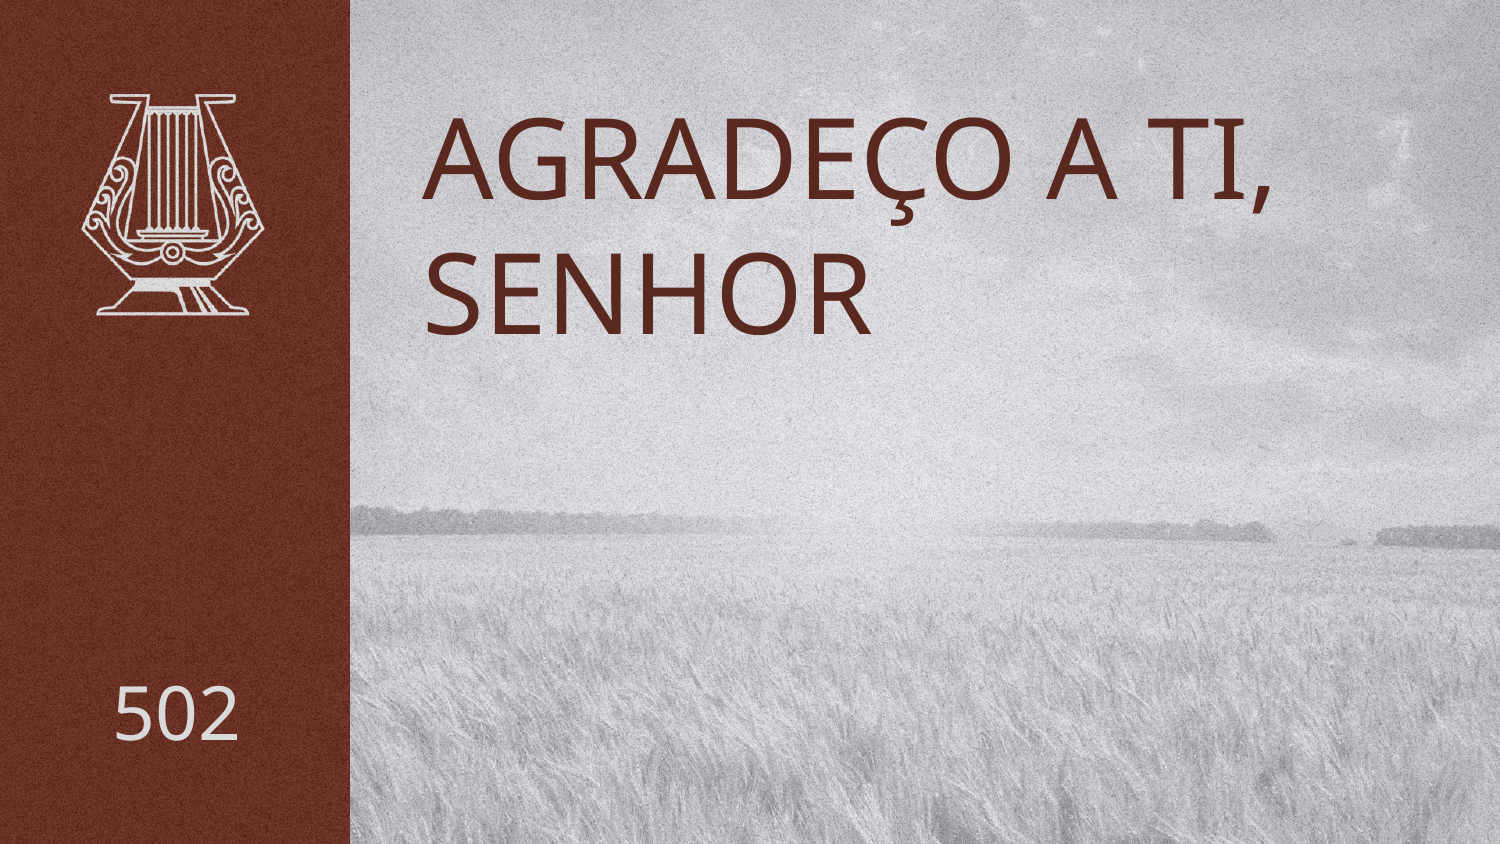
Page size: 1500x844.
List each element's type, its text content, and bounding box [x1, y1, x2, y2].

picture [0, 0, 1500, 844]
title AGRADEÇO A TI, SENHOR [407, 79, 1447, 777]
list 502 [76, 658, 278, 765]
